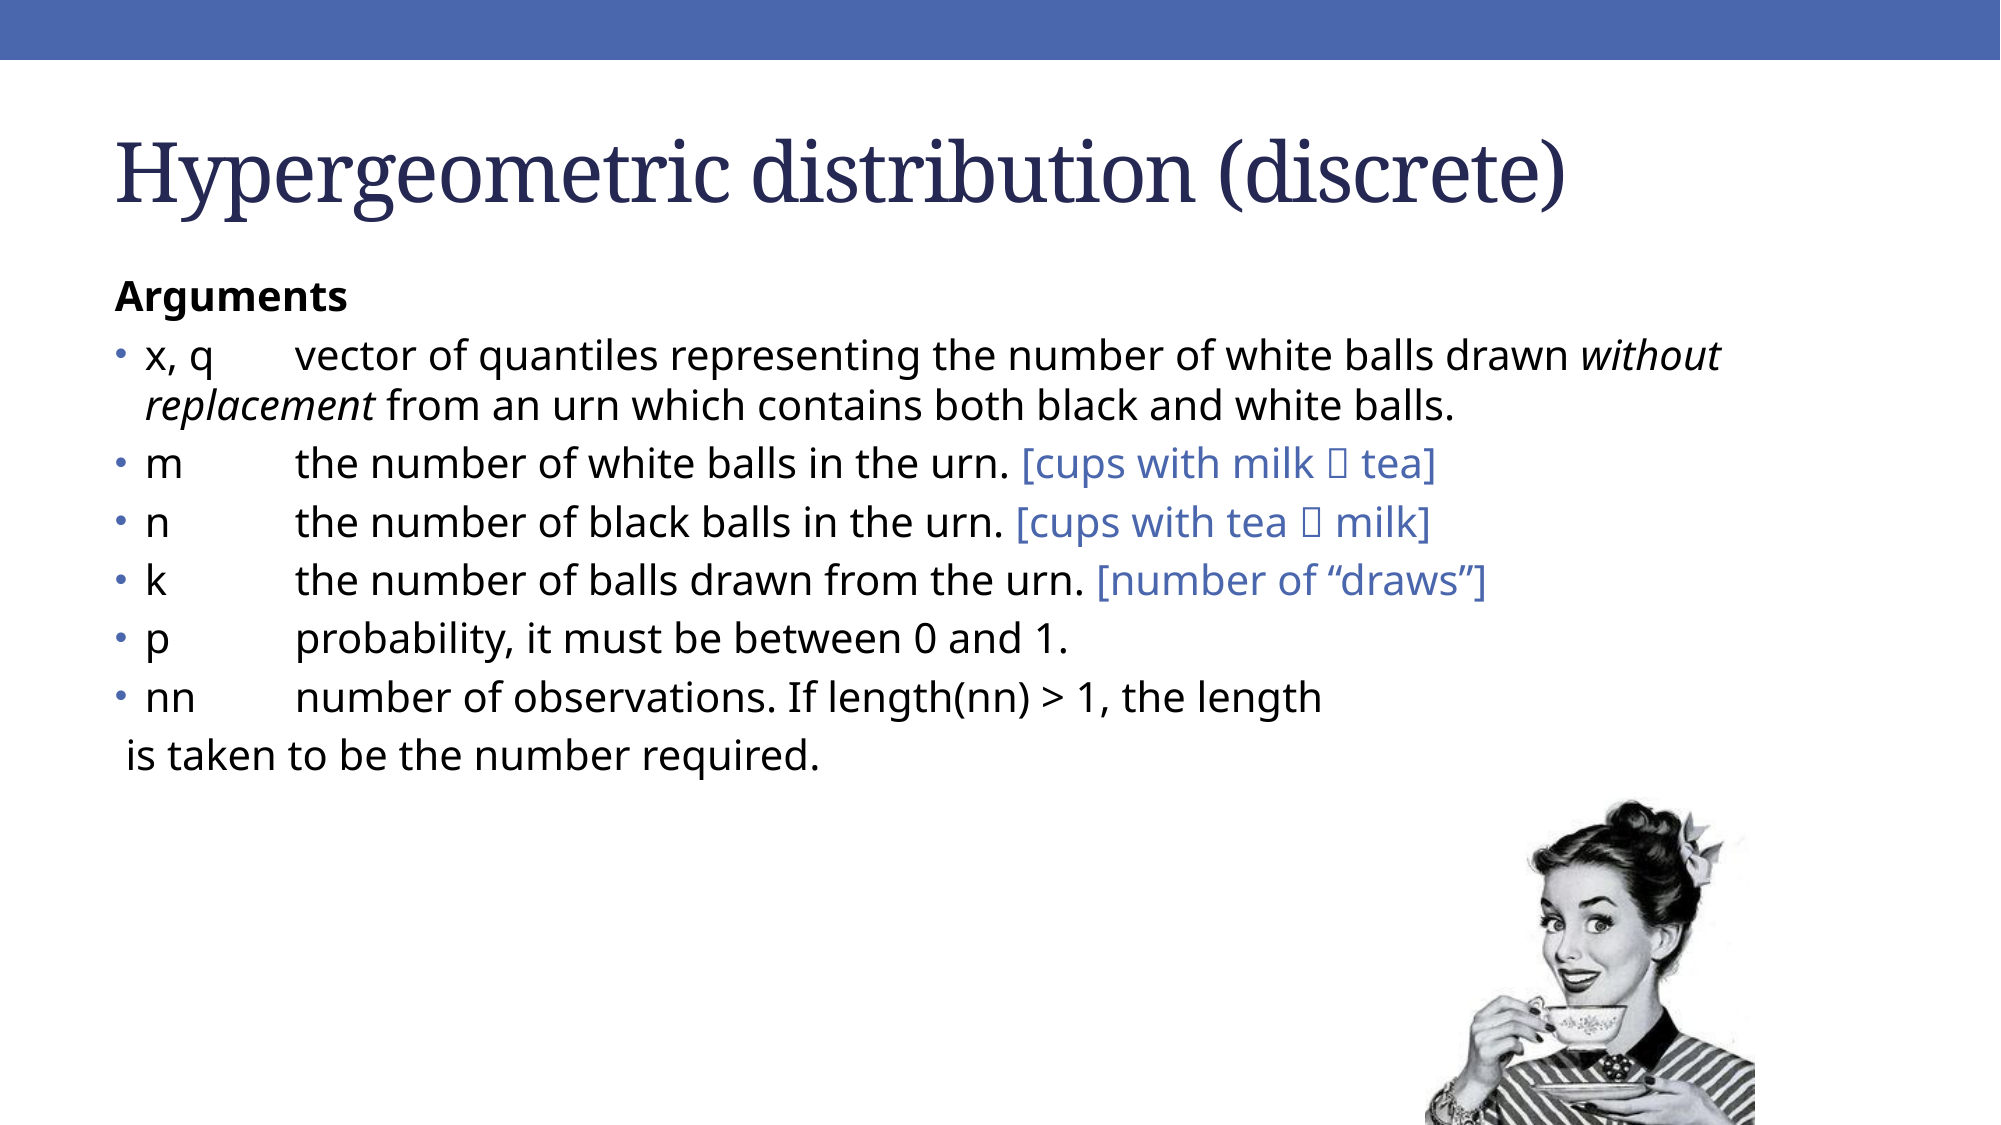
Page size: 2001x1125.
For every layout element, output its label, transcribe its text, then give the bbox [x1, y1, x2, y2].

list Arguments x, q vector of quantiles representing the number of white balls drawn without replacement from an urn which contains both black and white balls. m the number of white balls in the urn. [cups with milk  tea] n the number of black balls in the urn. [cups with tea  milk] k the number of balls drawn from the urn. [number of “draws”] p probability, it must be between 0 and 1. nn number of observations. If length(nn) > 1, the length is taken to be the number required. [99, 262, 1900, 1063]
title Hypergeometric distribution (discrete) [99, 87, 1900, 250]
picture [1424, 797, 1755, 1125]
